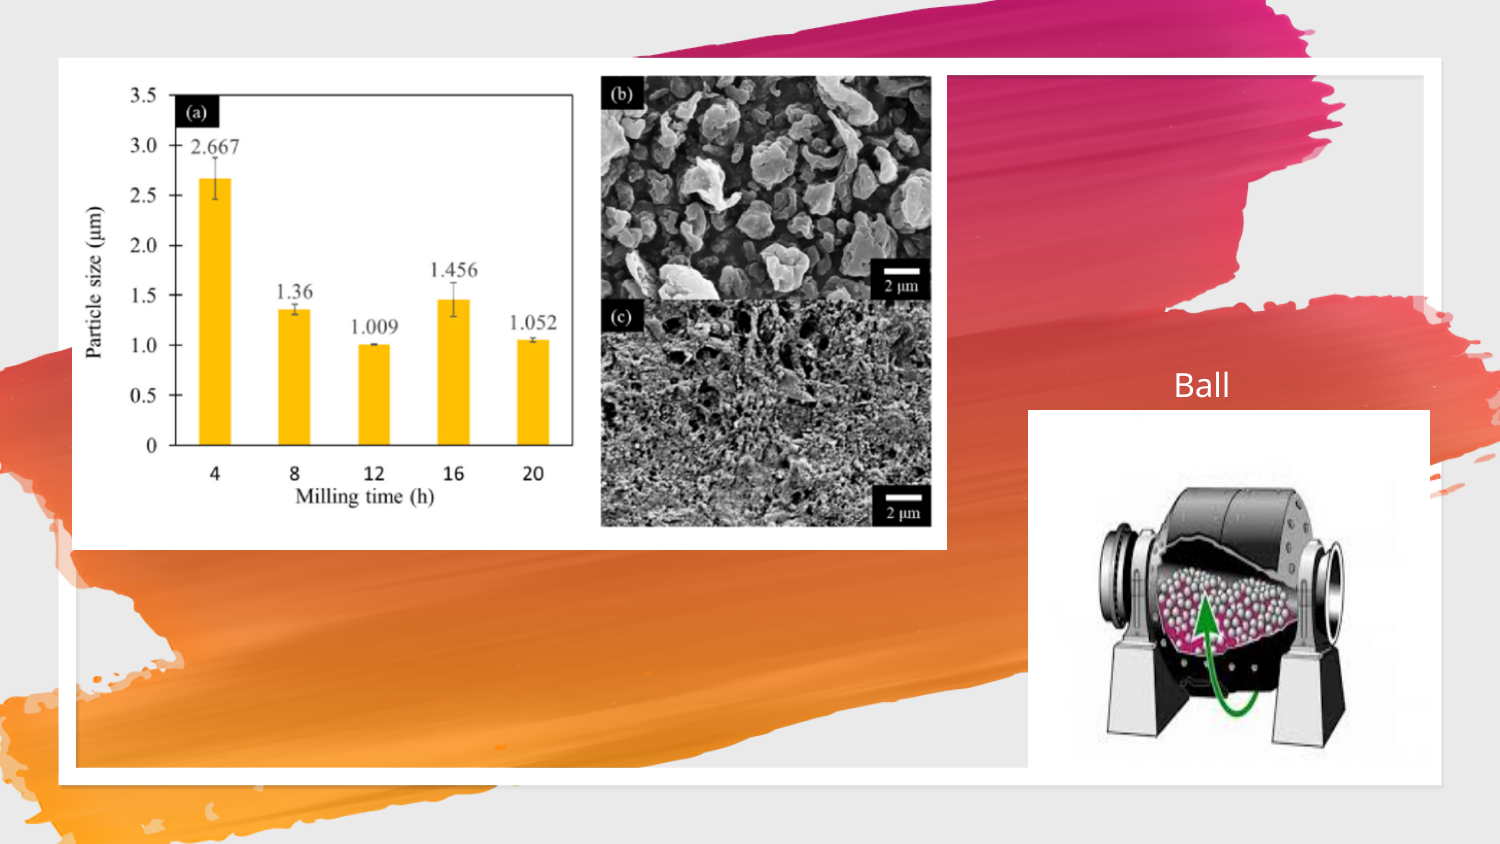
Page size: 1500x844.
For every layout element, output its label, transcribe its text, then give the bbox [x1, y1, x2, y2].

picture [0, 0, 1500, 844]
text_box Ball mill [1162, 358, 1296, 408]
